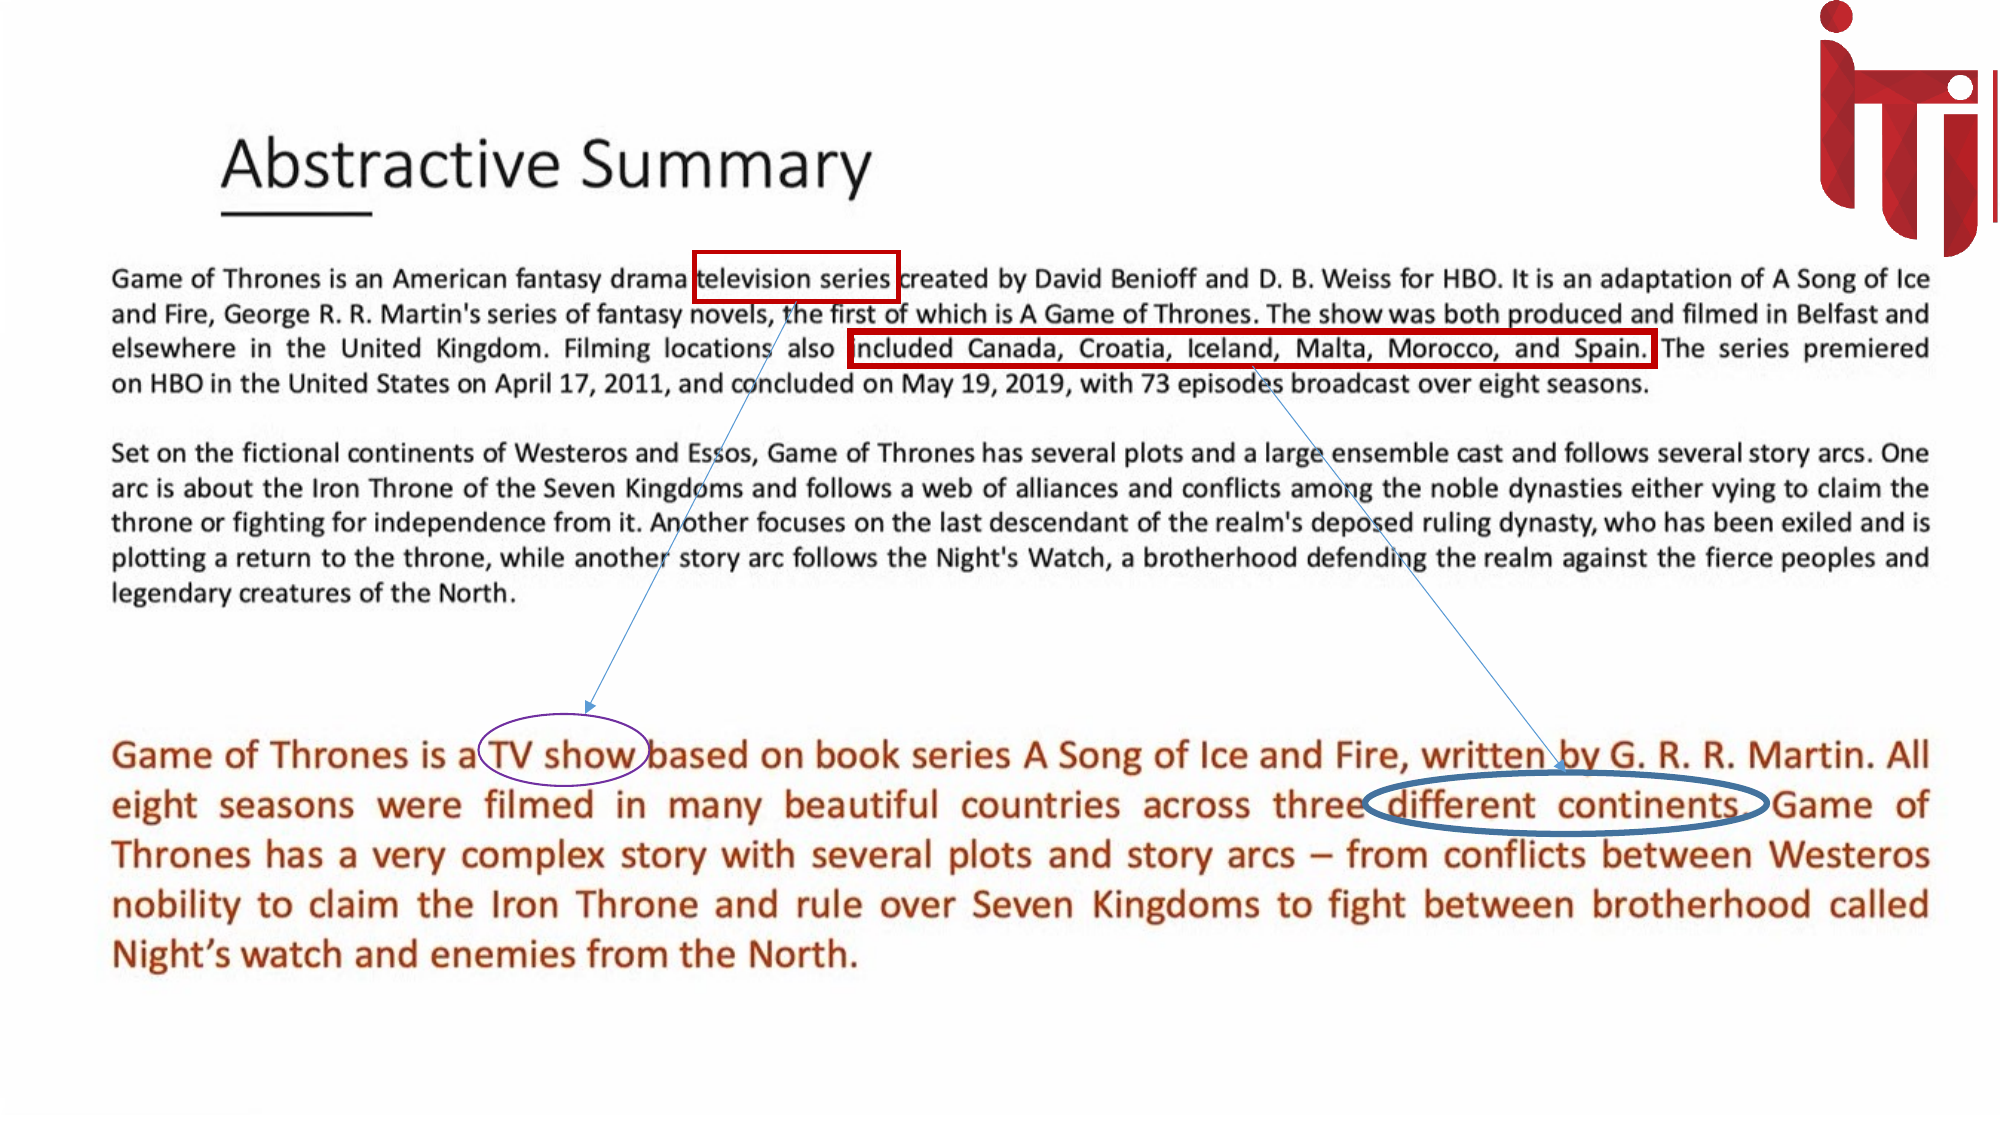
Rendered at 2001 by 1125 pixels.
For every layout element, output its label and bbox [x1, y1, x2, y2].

picture [0, 0, 2000, 1115]
text_box [584, 301, 797, 714]
text_box [1252, 365, 1566, 773]
